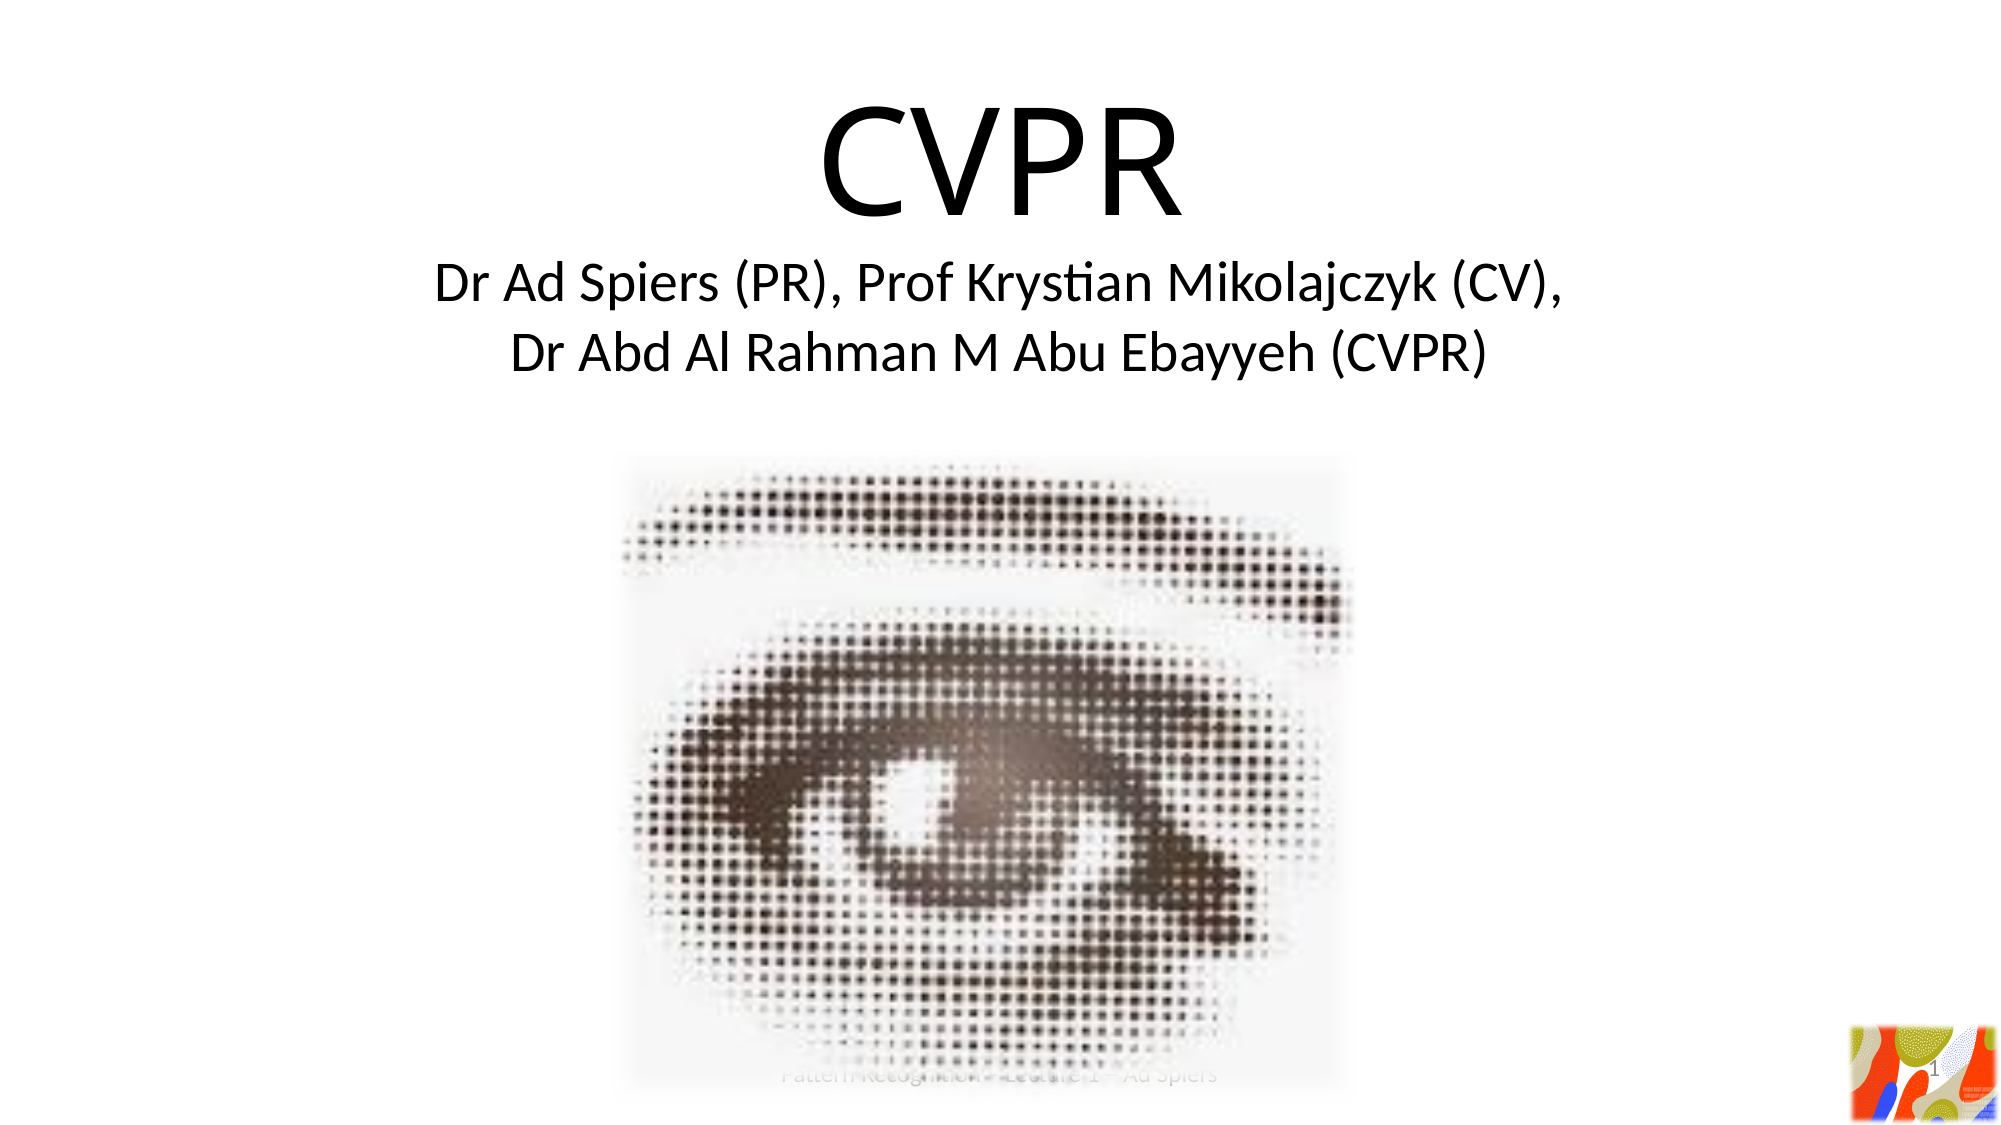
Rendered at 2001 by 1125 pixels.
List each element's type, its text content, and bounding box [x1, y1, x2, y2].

picture [1854, 1030, 1992, 1117]
picture [610, 449, 1359, 1103]
list Dr Ad Spiers (PR), Prof Krystian Mikolajczyk (CV), Dr Abd Al Rahman M Abu Ebayyeh (CVPR) [137, 236, 1863, 391]
title CVPR [137, 58, 1863, 236]
slide_number 1 [1505, 1036, 1956, 1097]
